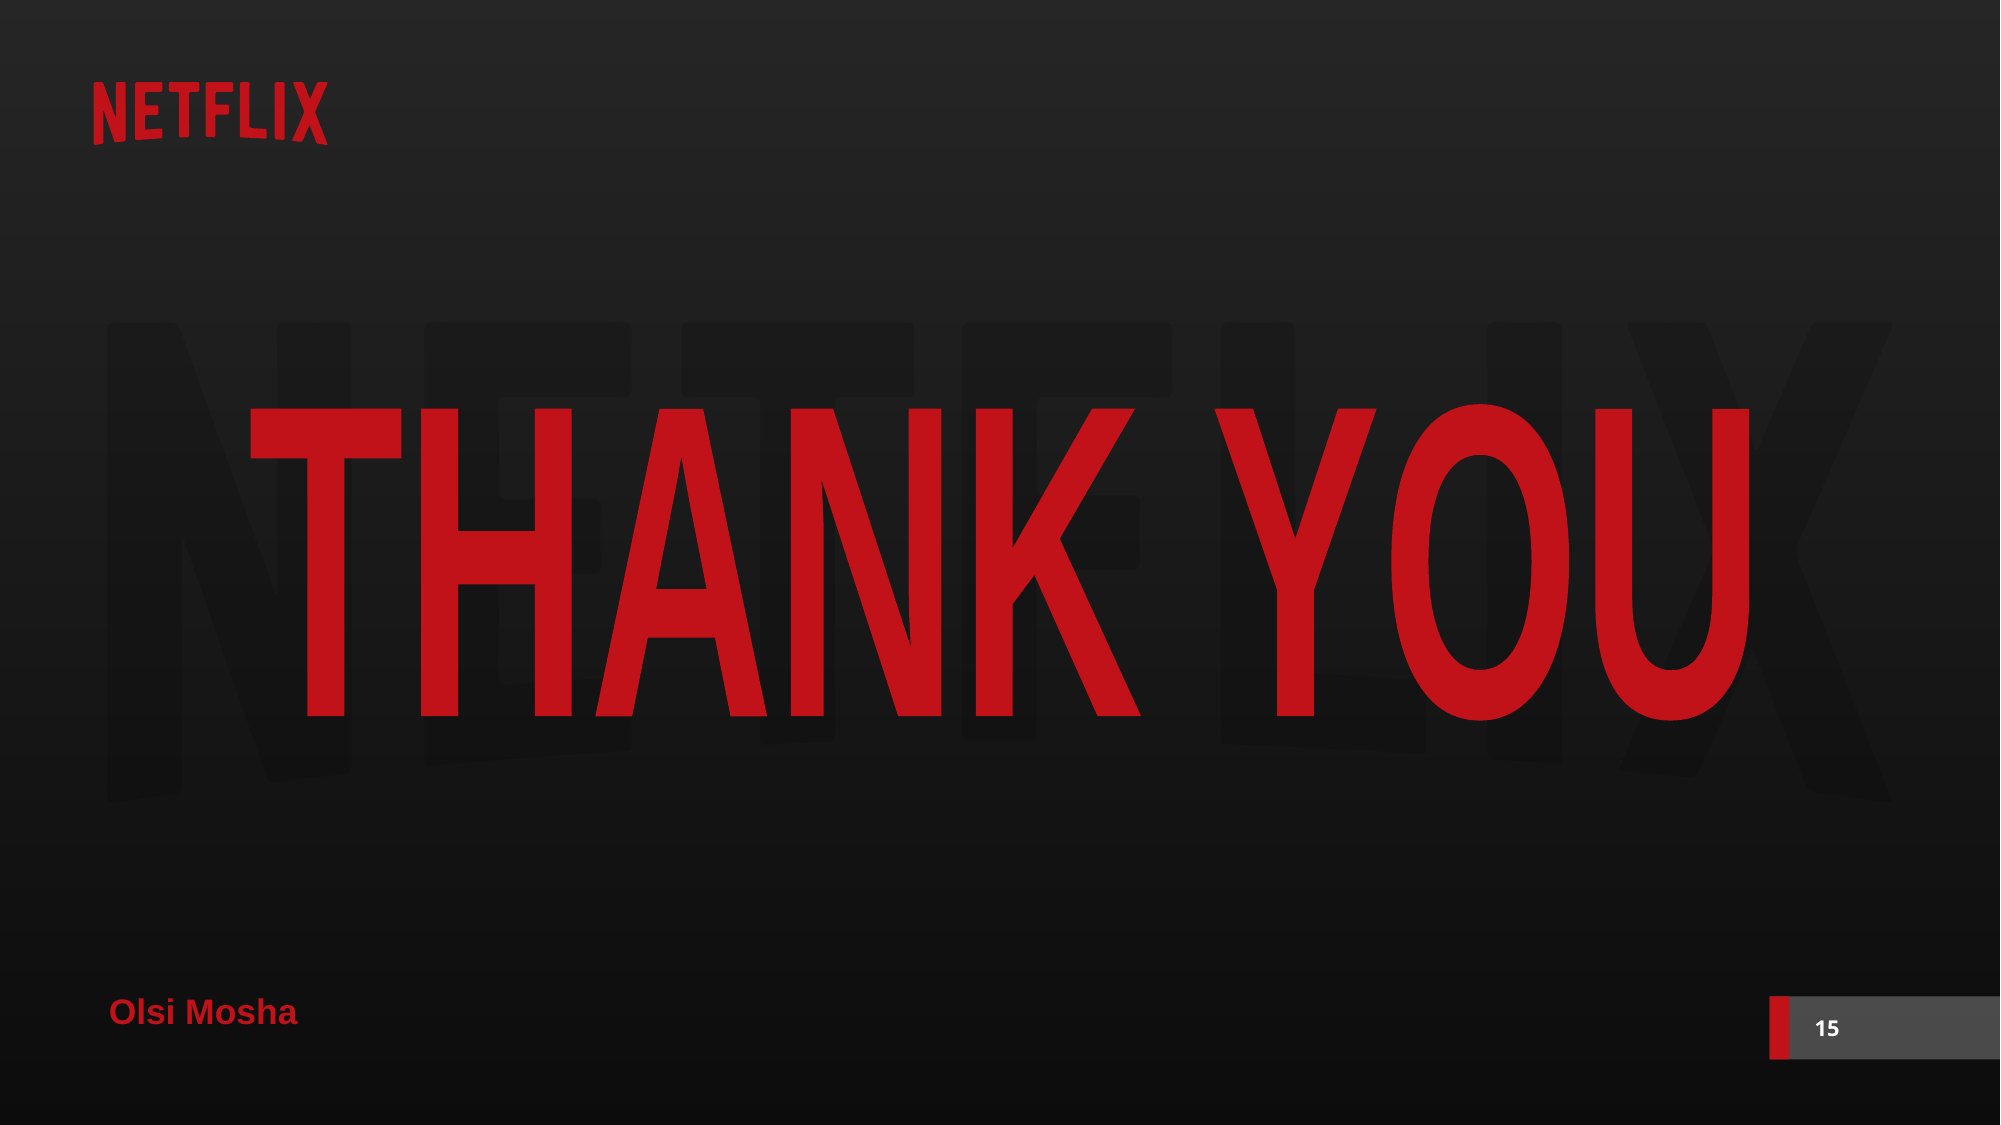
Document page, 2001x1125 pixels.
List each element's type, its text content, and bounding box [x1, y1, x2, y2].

text_box Olsi Mosha [93, 974, 481, 1060]
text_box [93, 81, 329, 146]
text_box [1769, 996, 2000, 1060]
